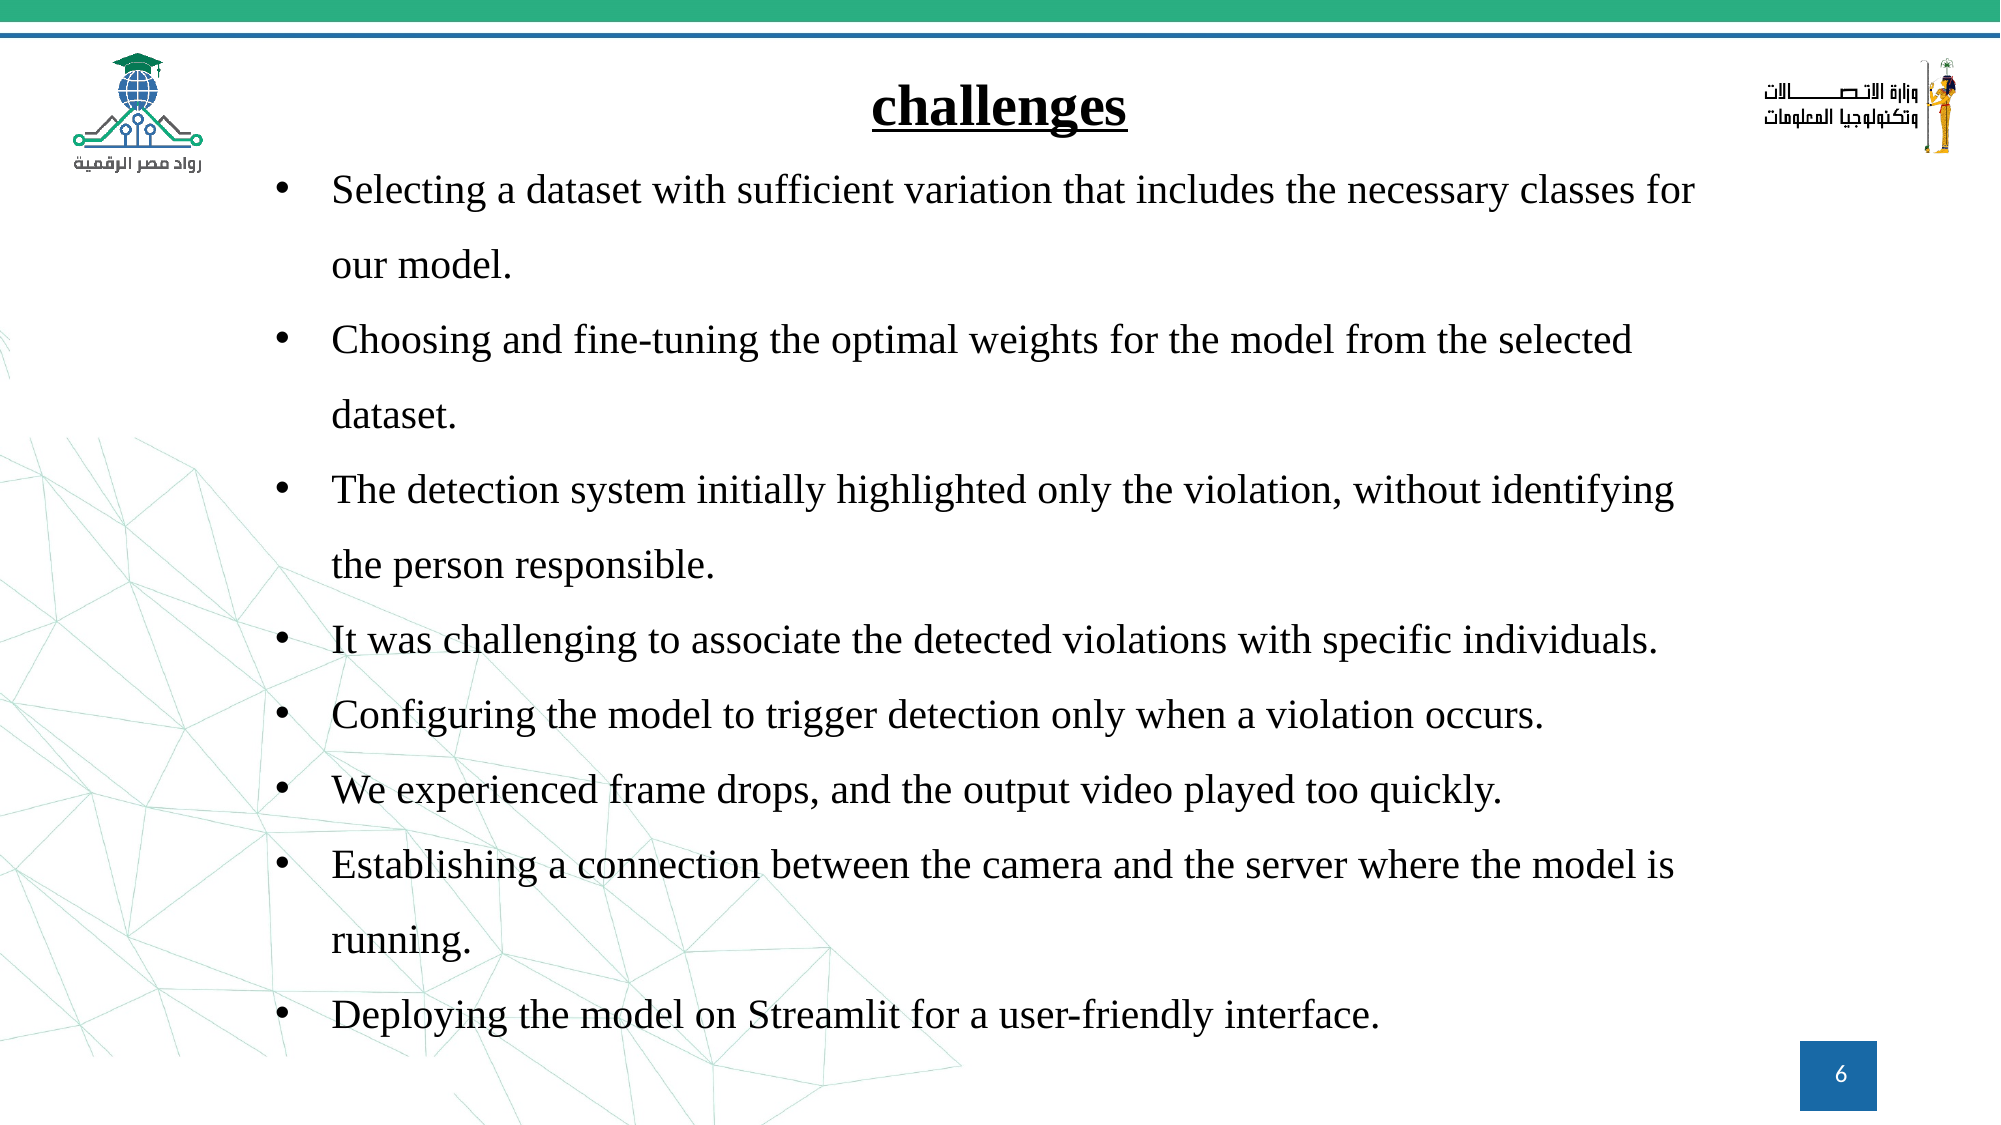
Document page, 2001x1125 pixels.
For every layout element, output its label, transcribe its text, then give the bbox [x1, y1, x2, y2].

slide_number 6 [1412, 1042, 1863, 1103]
text_box challenges Selecting a dataset with sufficient variation that includes the necessary classes for our model. Choosing and fine-tuning the optimal weights for the model from the selected dataset. The detection system initially highlighted only the violation, without identifying the person responsible. It was challenging to associate the detected violations with specific individuals. Configuring the model to trigger detection only when a violation occurs. We experienced frame drops, and the output video played too quickly. Establishing a connection between the camera and the server where the model is running. Deploying the model on Streamlit for a user-friendly interface. [260, 24, 1740, 1090]
picture [0, 0, 2000, 1125]
